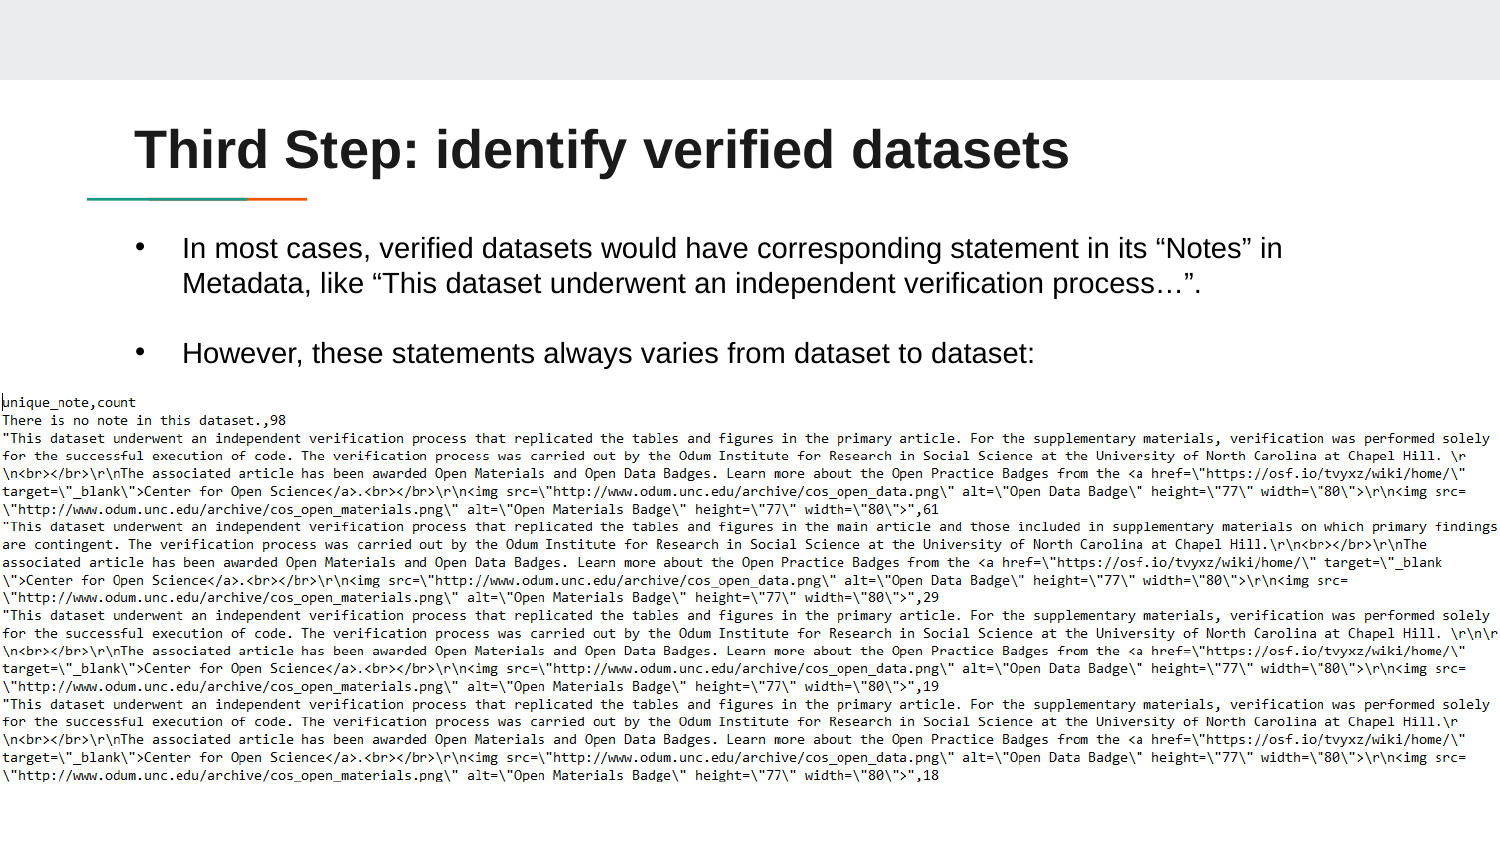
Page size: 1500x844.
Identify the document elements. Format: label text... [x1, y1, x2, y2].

title Third Step: identify verified datasets [119, 99, 1381, 187]
picture [0, 392, 1500, 782]
text_box In most cases, verified datasets would have corresponding statement in its “Notes” in Metadata, like “This dataset underwent an independent verification process…”. However, these statements always varies from dataset to dataset: [120, 221, 1369, 377]
